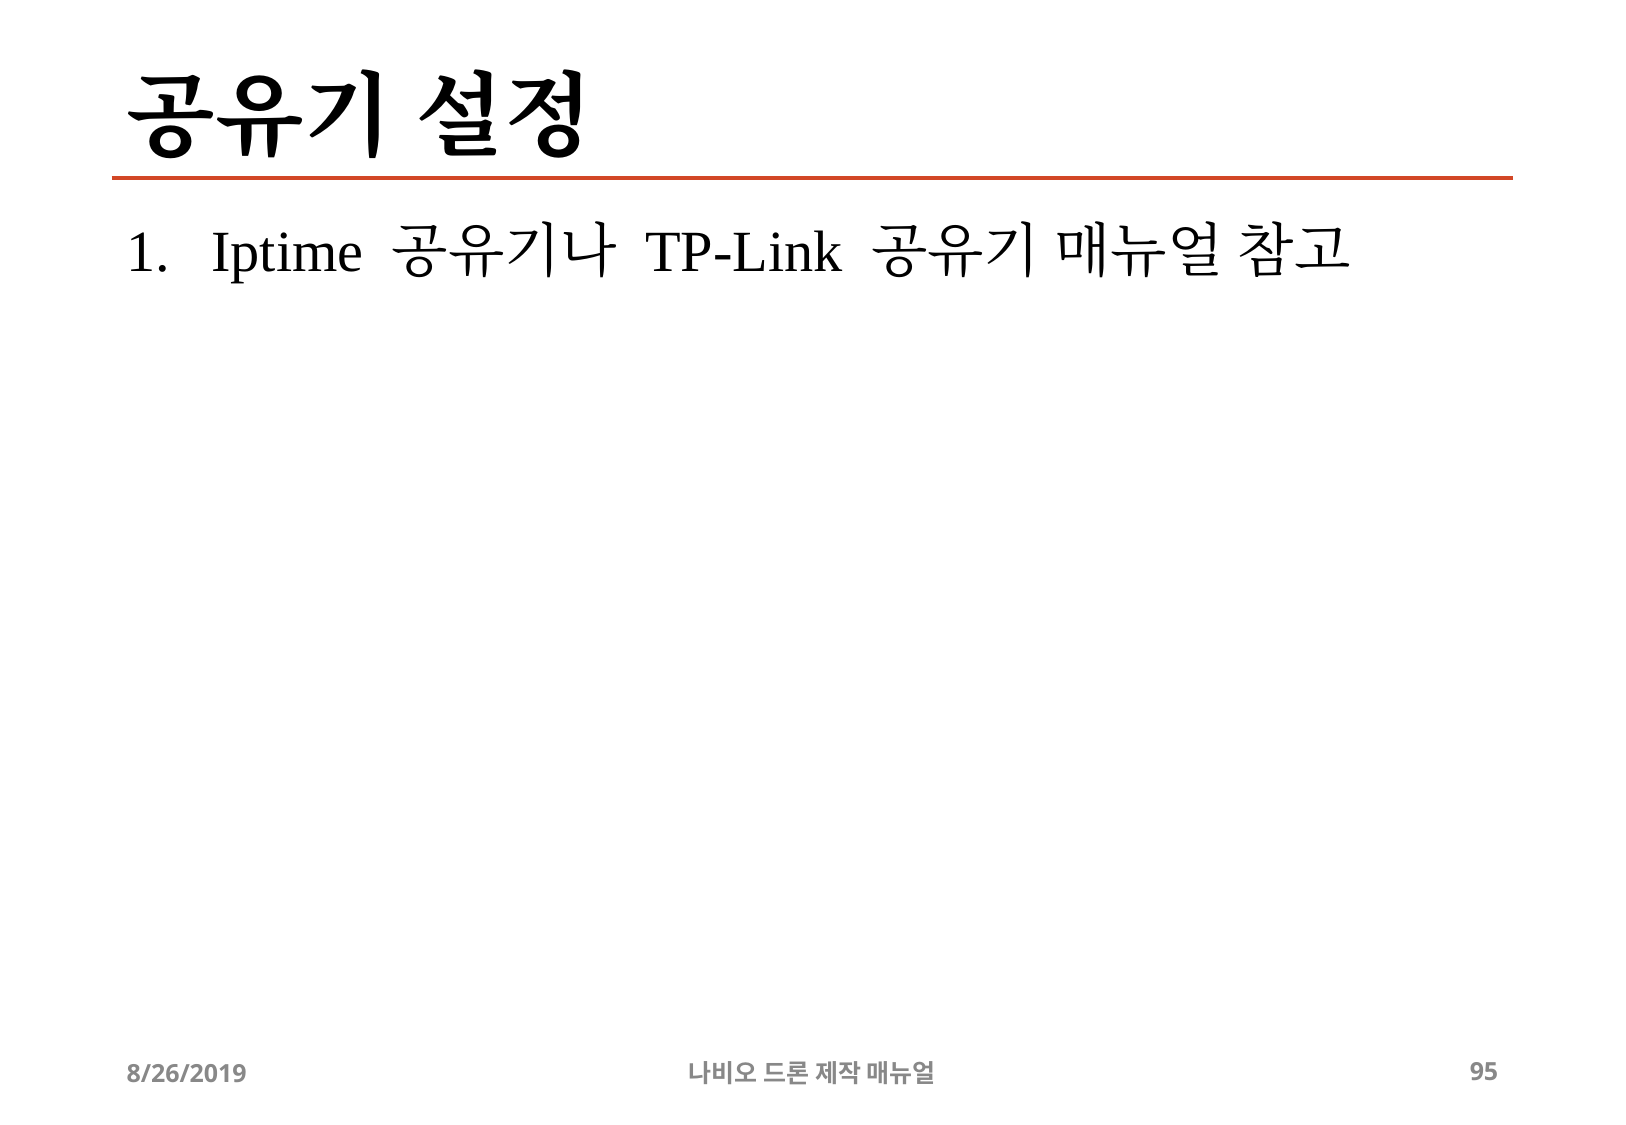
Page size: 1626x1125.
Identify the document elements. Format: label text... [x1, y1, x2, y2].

list Iptime 공유기나 TP-Link 공유기 매뉴얼 참고 [111, 205, 1514, 1014]
slide_number 95 [1433, 1042, 1514, 1103]
title 공유기 설정 [111, 59, 1514, 179]
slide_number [111, 1042, 303, 1103]
footer 나비오 드론 제작 매뉴얼 [538, 1042, 1087, 1103]
